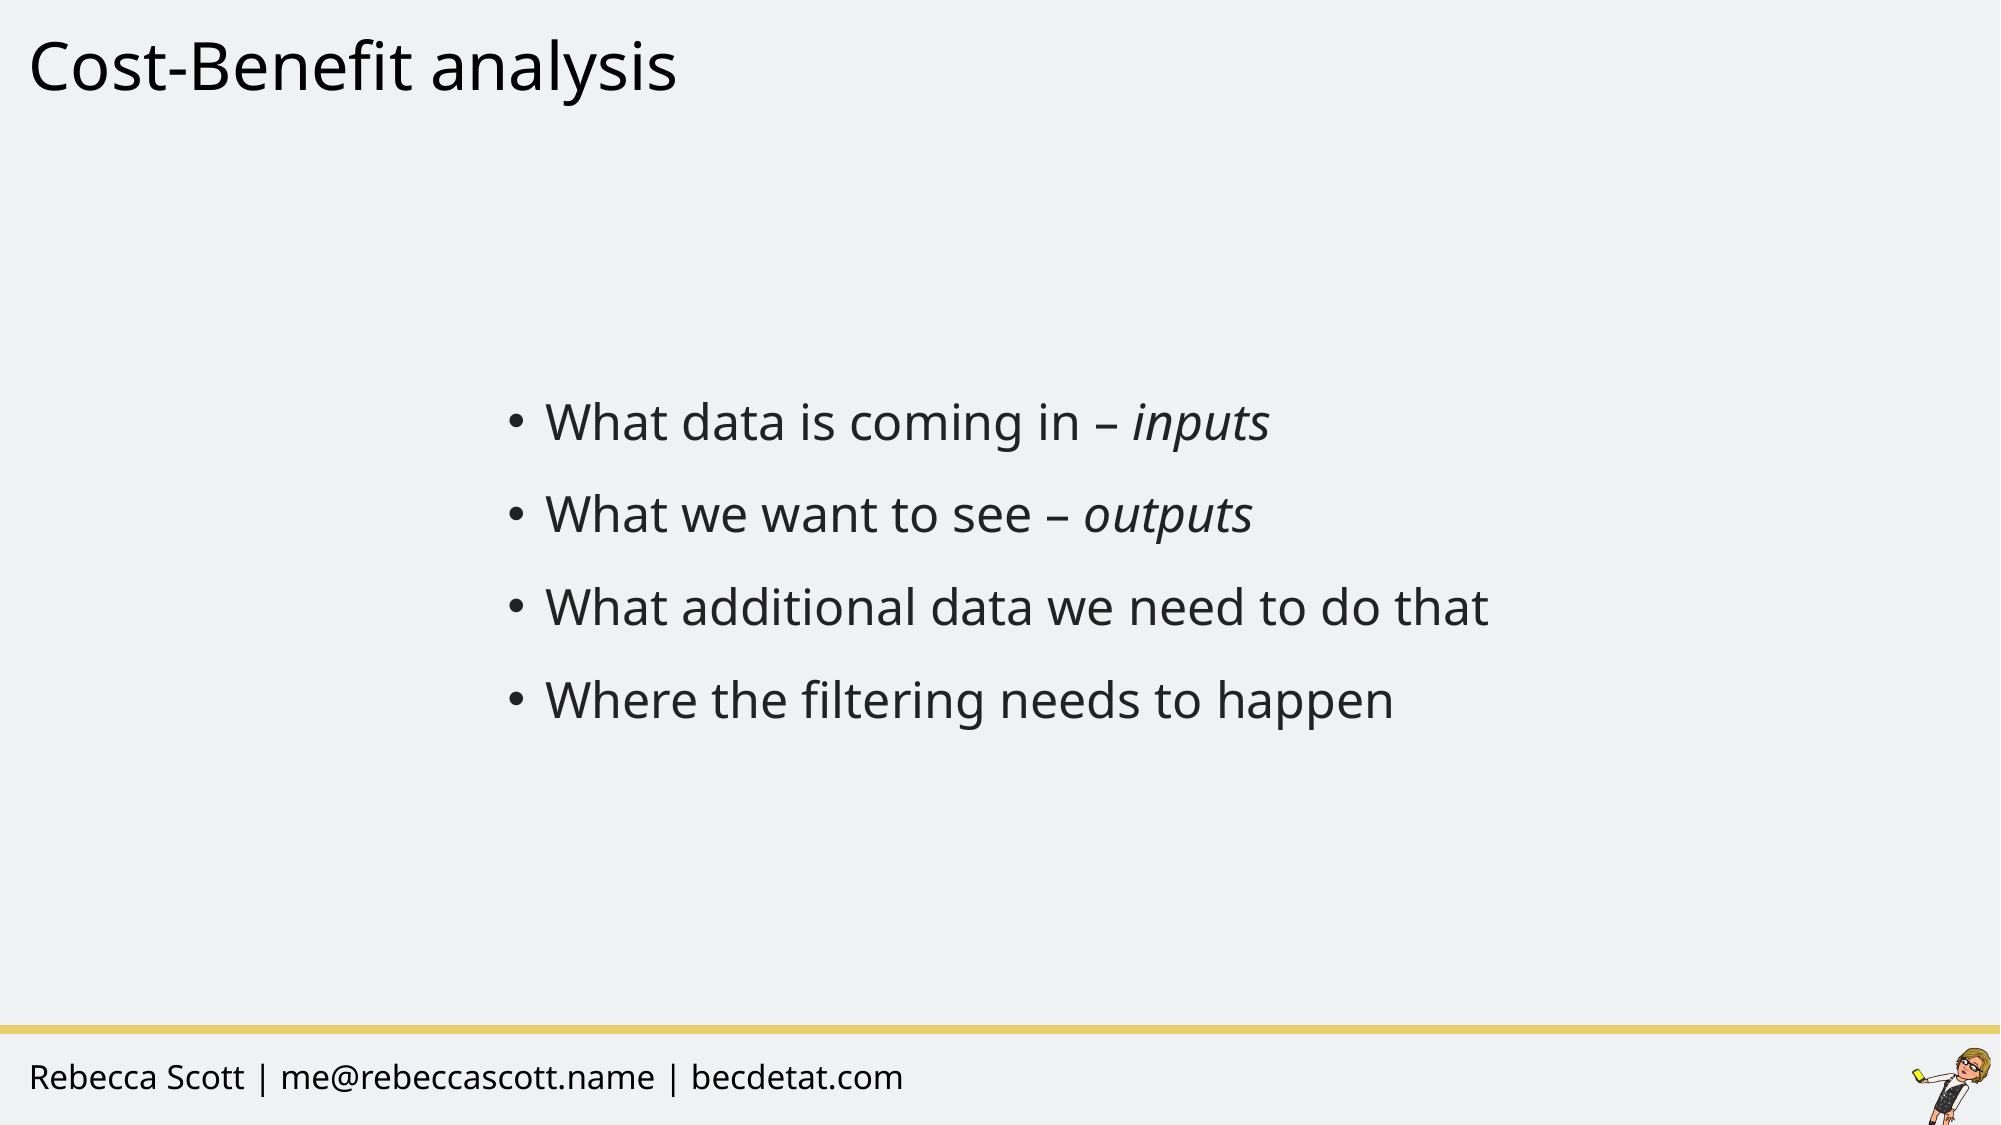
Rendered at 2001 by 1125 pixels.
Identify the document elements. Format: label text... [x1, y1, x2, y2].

text_box [0, 1028, 2000, 1125]
picture [1906, 1031, 2000, 1125]
text_box Rebecca Scott | me@rebeccascott.name | becdetat.com [13, 1041, 952, 1125]
text_box What data is coming in – inputs What we want to see – outputs What additional data we need to do that Where the filtering needs to happen [492, 370, 1508, 755]
text_box Cost-Benefit analysis [13, 0, 952, 115]
